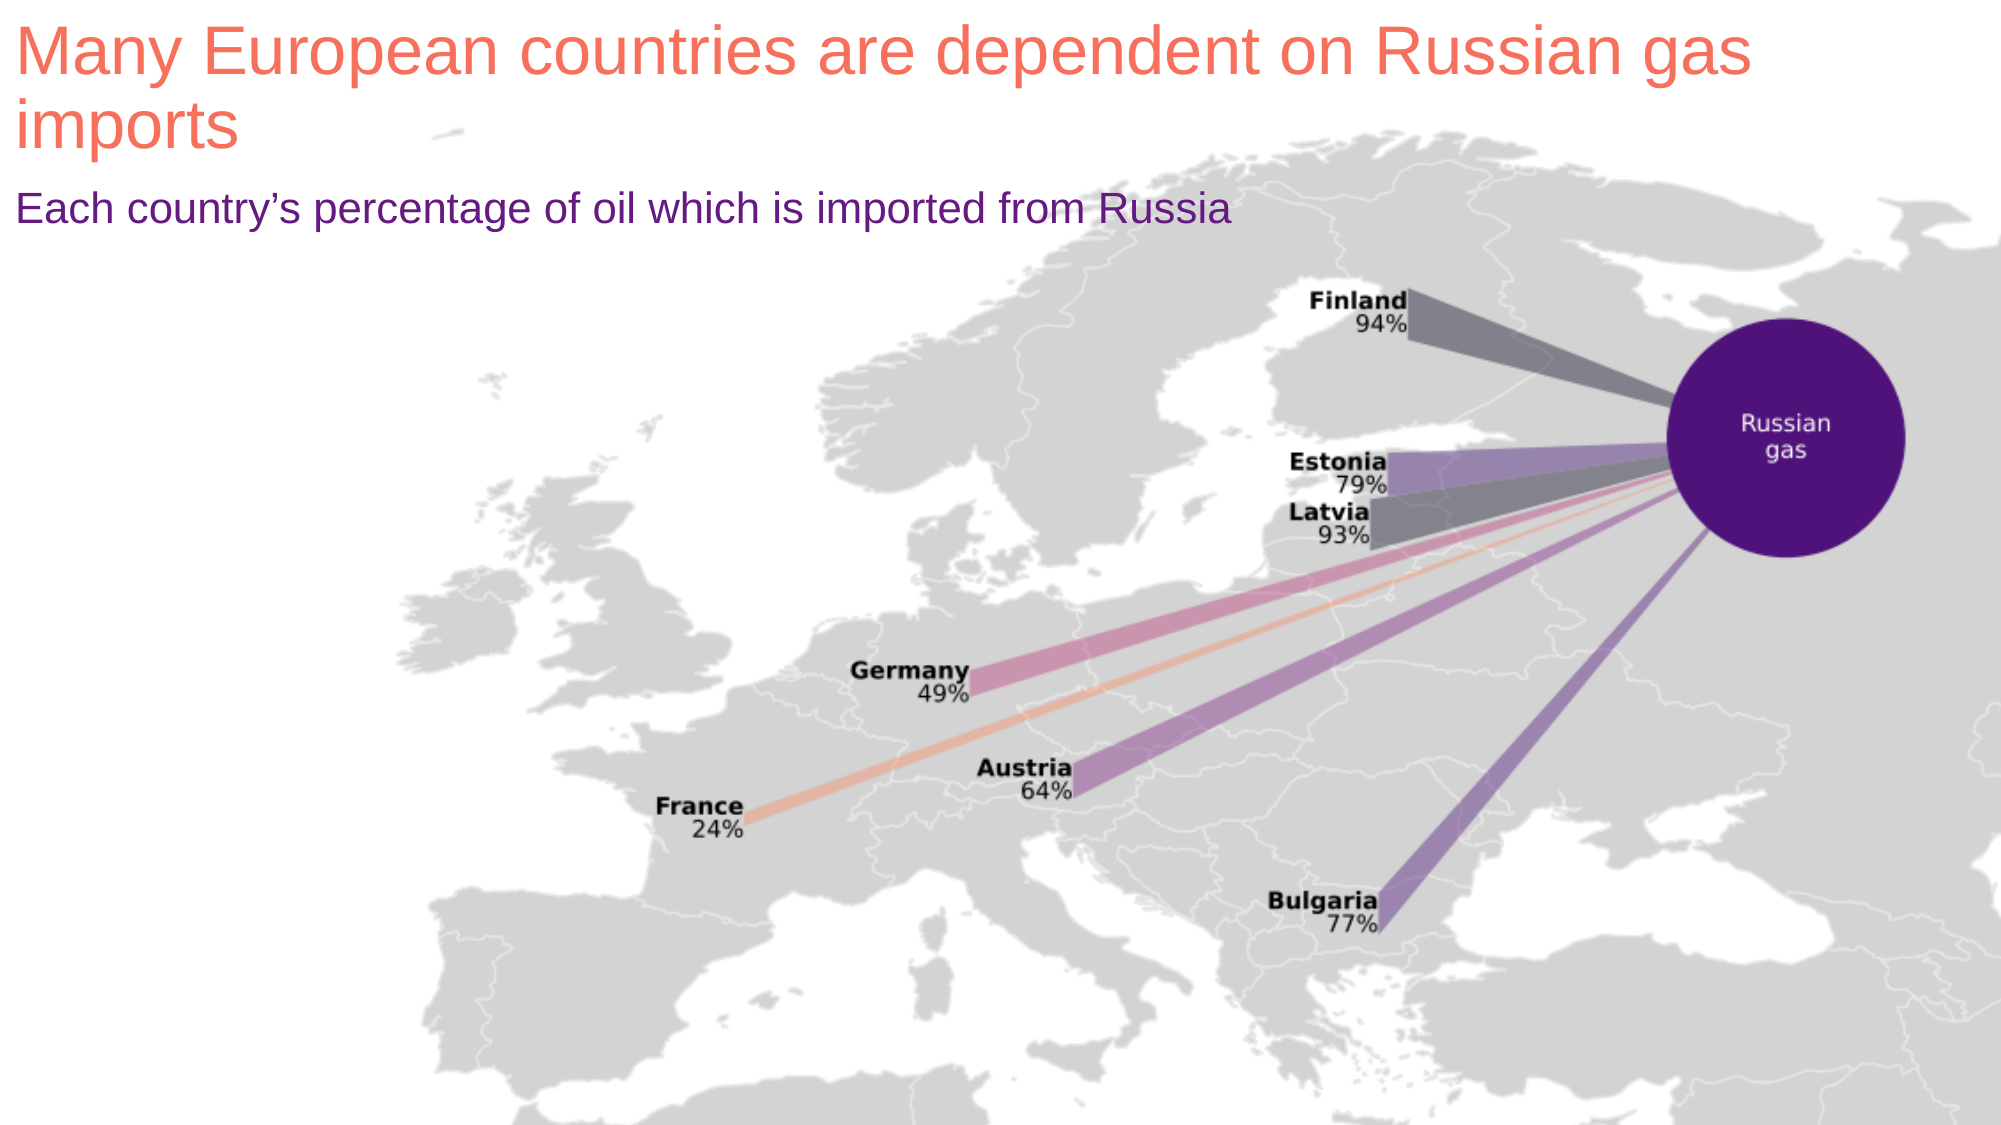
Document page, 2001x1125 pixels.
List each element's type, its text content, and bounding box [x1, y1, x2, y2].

text_box Many European countries are dependent on Russian gas imports Each country’s percentage of oil which is imported from Russia [0, 0, 2000, 249]
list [330, 107, 2000, 1125]
